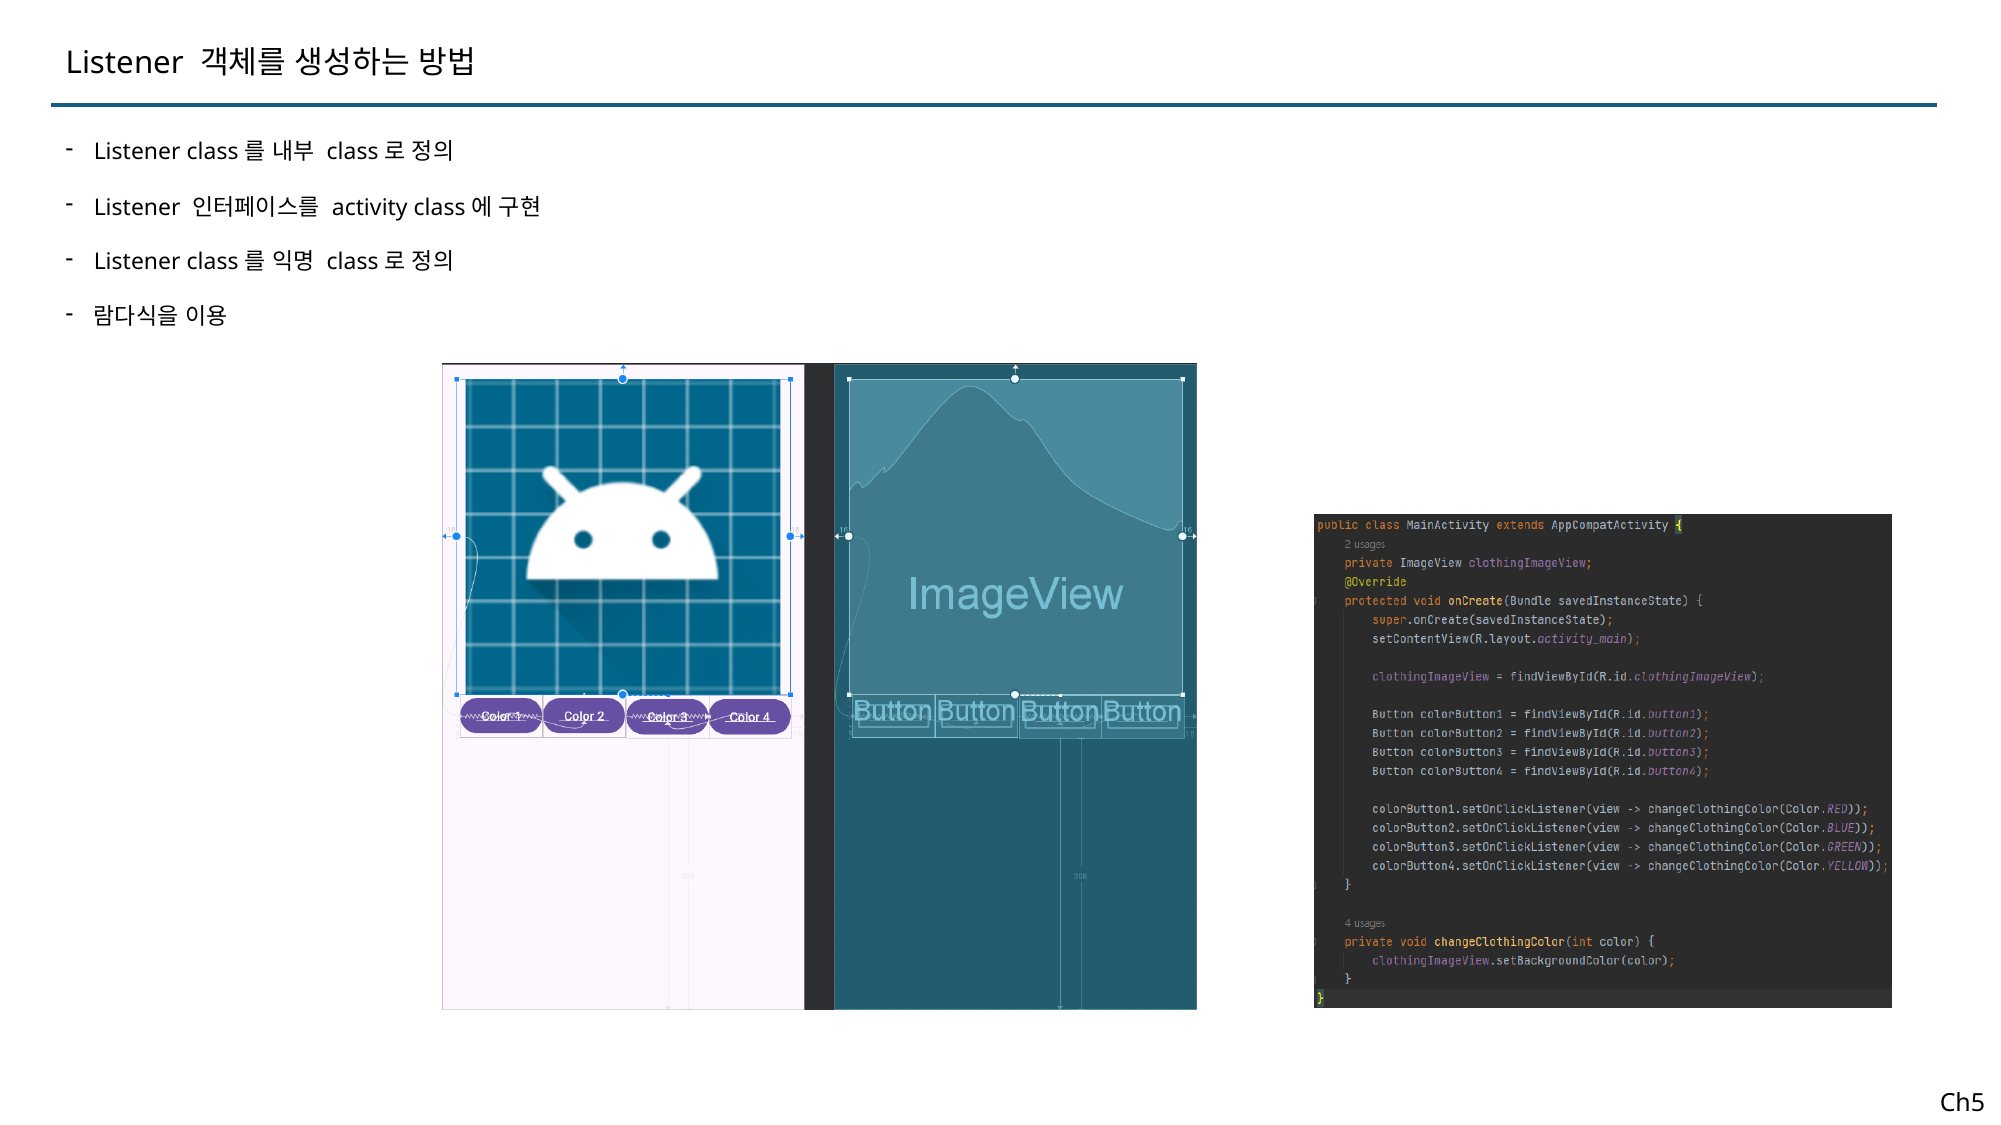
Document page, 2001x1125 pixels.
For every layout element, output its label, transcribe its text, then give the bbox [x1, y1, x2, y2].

picture [441, 363, 1198, 1010]
text_box Ch5 [1913, 1079, 2000, 1125]
text_box Listener class를 내부 class로 정의 Listener 인터페이스를 activity class에 구현 Listener class를 익명 class로 정의 람다식을 이용 [50, 129, 945, 337]
picture [1314, 514, 1892, 1009]
text_box Listener 객체를 생성하는 방법 [50, 34, 697, 87]
